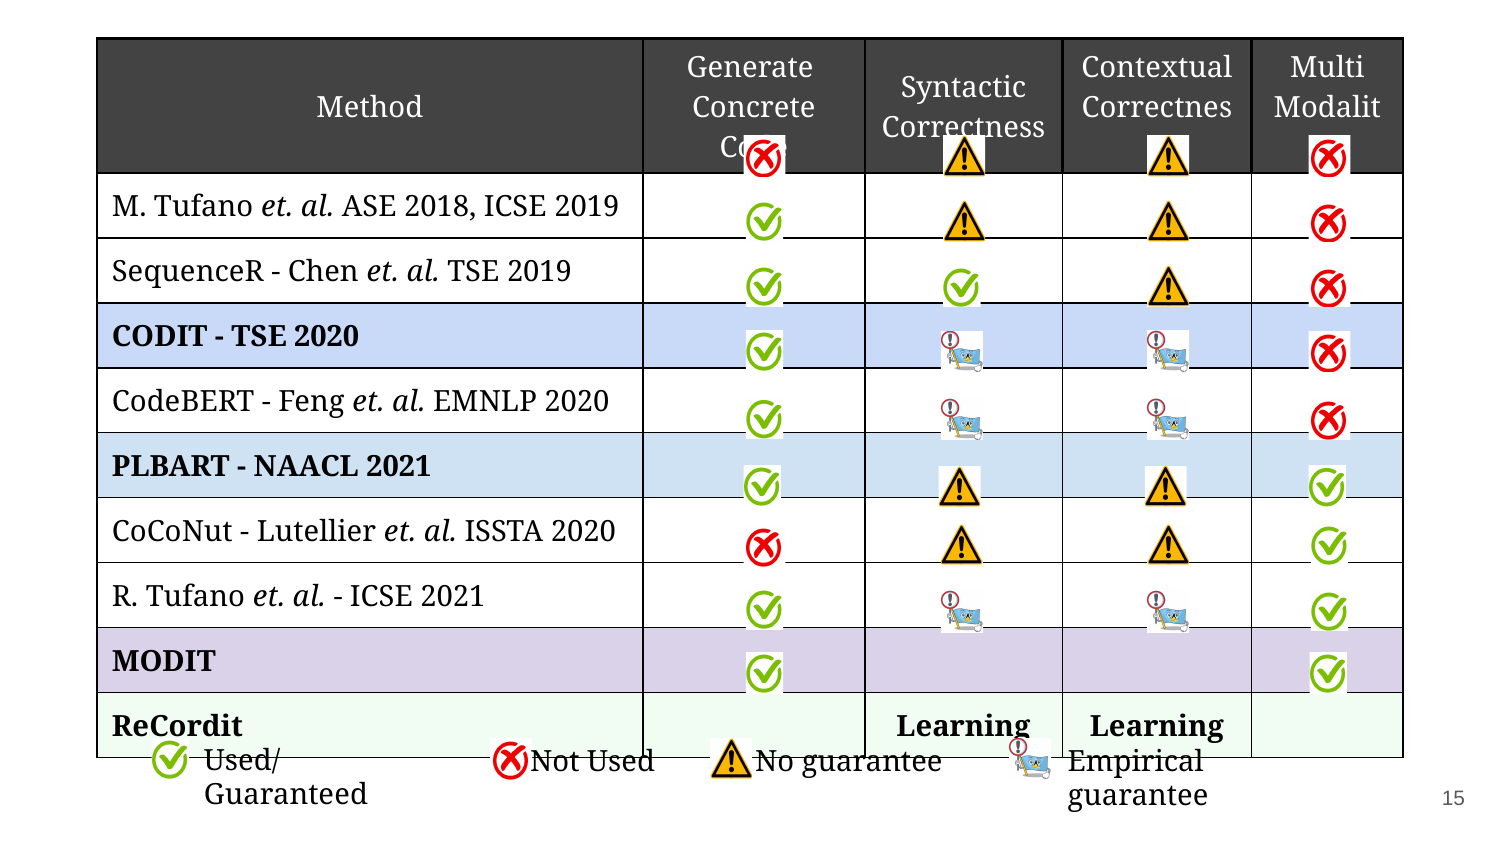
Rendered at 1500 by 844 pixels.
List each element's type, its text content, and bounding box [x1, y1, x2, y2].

picture [1308, 398, 1351, 440]
picture [1146, 330, 1190, 373]
table_header Syntactic Correctness [866, 40, 1061, 172]
picture [1308, 465, 1347, 507]
picture [1308, 330, 1351, 373]
picture [1309, 652, 1348, 694]
table_cell [1063, 498, 1251, 562]
table_cell [1252, 628, 1402, 692]
picture [1144, 465, 1187, 507]
picture [745, 265, 784, 307]
picture [743, 464, 782, 507]
table_cell [644, 433, 864, 497]
picture [942, 265, 981, 308]
table_cell ReCordit [98, 693, 642, 757]
table_header Method [98, 40, 642, 172]
picture [940, 398, 984, 441]
table_cell Learning [866, 693, 1062, 724]
picture [1308, 135, 1351, 177]
table_cell [644, 693, 864, 724]
picture [940, 524, 984, 566]
picture [743, 524, 786, 567]
table_cell [644, 174, 864, 237]
table_cell [1063, 239, 1251, 302]
picture [942, 135, 986, 177]
table_cell PLBART - NAACL 2021 [98, 433, 642, 497]
table_cell [1063, 369, 1251, 432]
table_cell [644, 304, 864, 367]
table_cell [866, 369, 1062, 432]
table_header Multi Modality [1253, 40, 1402, 172]
picture [940, 590, 984, 633]
table_cell [866, 239, 1062, 302]
table_cell [1252, 369, 1402, 432]
table_cell [1063, 433, 1251, 497]
table_cell [1252, 174, 1402, 237]
table_cell [1063, 304, 1251, 367]
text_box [151, 725, 1364, 793]
table_cell M. Tufano et. al. ASE 2018, ICSE 2019 [98, 174, 642, 237]
table_cell [1063, 174, 1251, 237]
picture [745, 330, 784, 372]
table_cell SequenceR - Chen et. al. TSE 2019 [98, 239, 642, 302]
picture [942, 200, 986, 242]
table_cell [644, 239, 864, 302]
picture [938, 466, 981, 508]
picture [1146, 200, 1190, 242]
table_cell [1252, 498, 1402, 562]
table_cell [1252, 433, 1402, 497]
table_cell R. Tufano et. al. - ICSE 2021 [98, 563, 642, 627]
picture [745, 652, 784, 694]
table_cell [1252, 693, 1402, 757]
picture [745, 588, 784, 630]
table_cell [644, 628, 864, 692]
table_cell CODIT - TSE 2020 [98, 304, 642, 367]
slide_number 15 [1389, 764, 1480, 830]
picture [940, 330, 984, 373]
table_cell [1252, 304, 1402, 367]
table_cell CodeBERT - Feng et. al. EMNLP 2020 [98, 369, 642, 432]
table_cell [644, 369, 864, 432]
table_cell [866, 498, 1062, 562]
picture [745, 200, 784, 242]
picture [1310, 523, 1349, 566]
table_cell [866, 433, 1062, 497]
table_cell [1252, 239, 1402, 302]
picture [1146, 135, 1190, 177]
table_cell Learning [1063, 693, 1251, 724]
picture [745, 397, 784, 439]
table_cell [644, 563, 864, 627]
picture [1310, 589, 1349, 632]
table_cell CoCoNut - Lutellier et. al. ISSTA 2020 [98, 498, 642, 562]
table_header Contextual Correctness [1064, 40, 1250, 172]
table_cell MODIT [98, 628, 642, 692]
table_cell [866, 563, 1062, 627]
picture [1308, 265, 1351, 307]
table_cell [866, 174, 1062, 237]
picture [1308, 200, 1351, 242]
table_cell [1063, 563, 1251, 627]
picture [1146, 265, 1190, 307]
table_header Generate Concrete Code [644, 40, 864, 172]
table_cell [644, 498, 864, 562]
table_cell [866, 628, 1062, 692]
picture [1146, 523, 1190, 565]
table_cell [866, 304, 1062, 367]
picture [1146, 590, 1190, 633]
table_cell [1252, 563, 1402, 627]
picture [743, 135, 786, 177]
table_cell [1063, 628, 1251, 692]
picture [1146, 398, 1190, 440]
